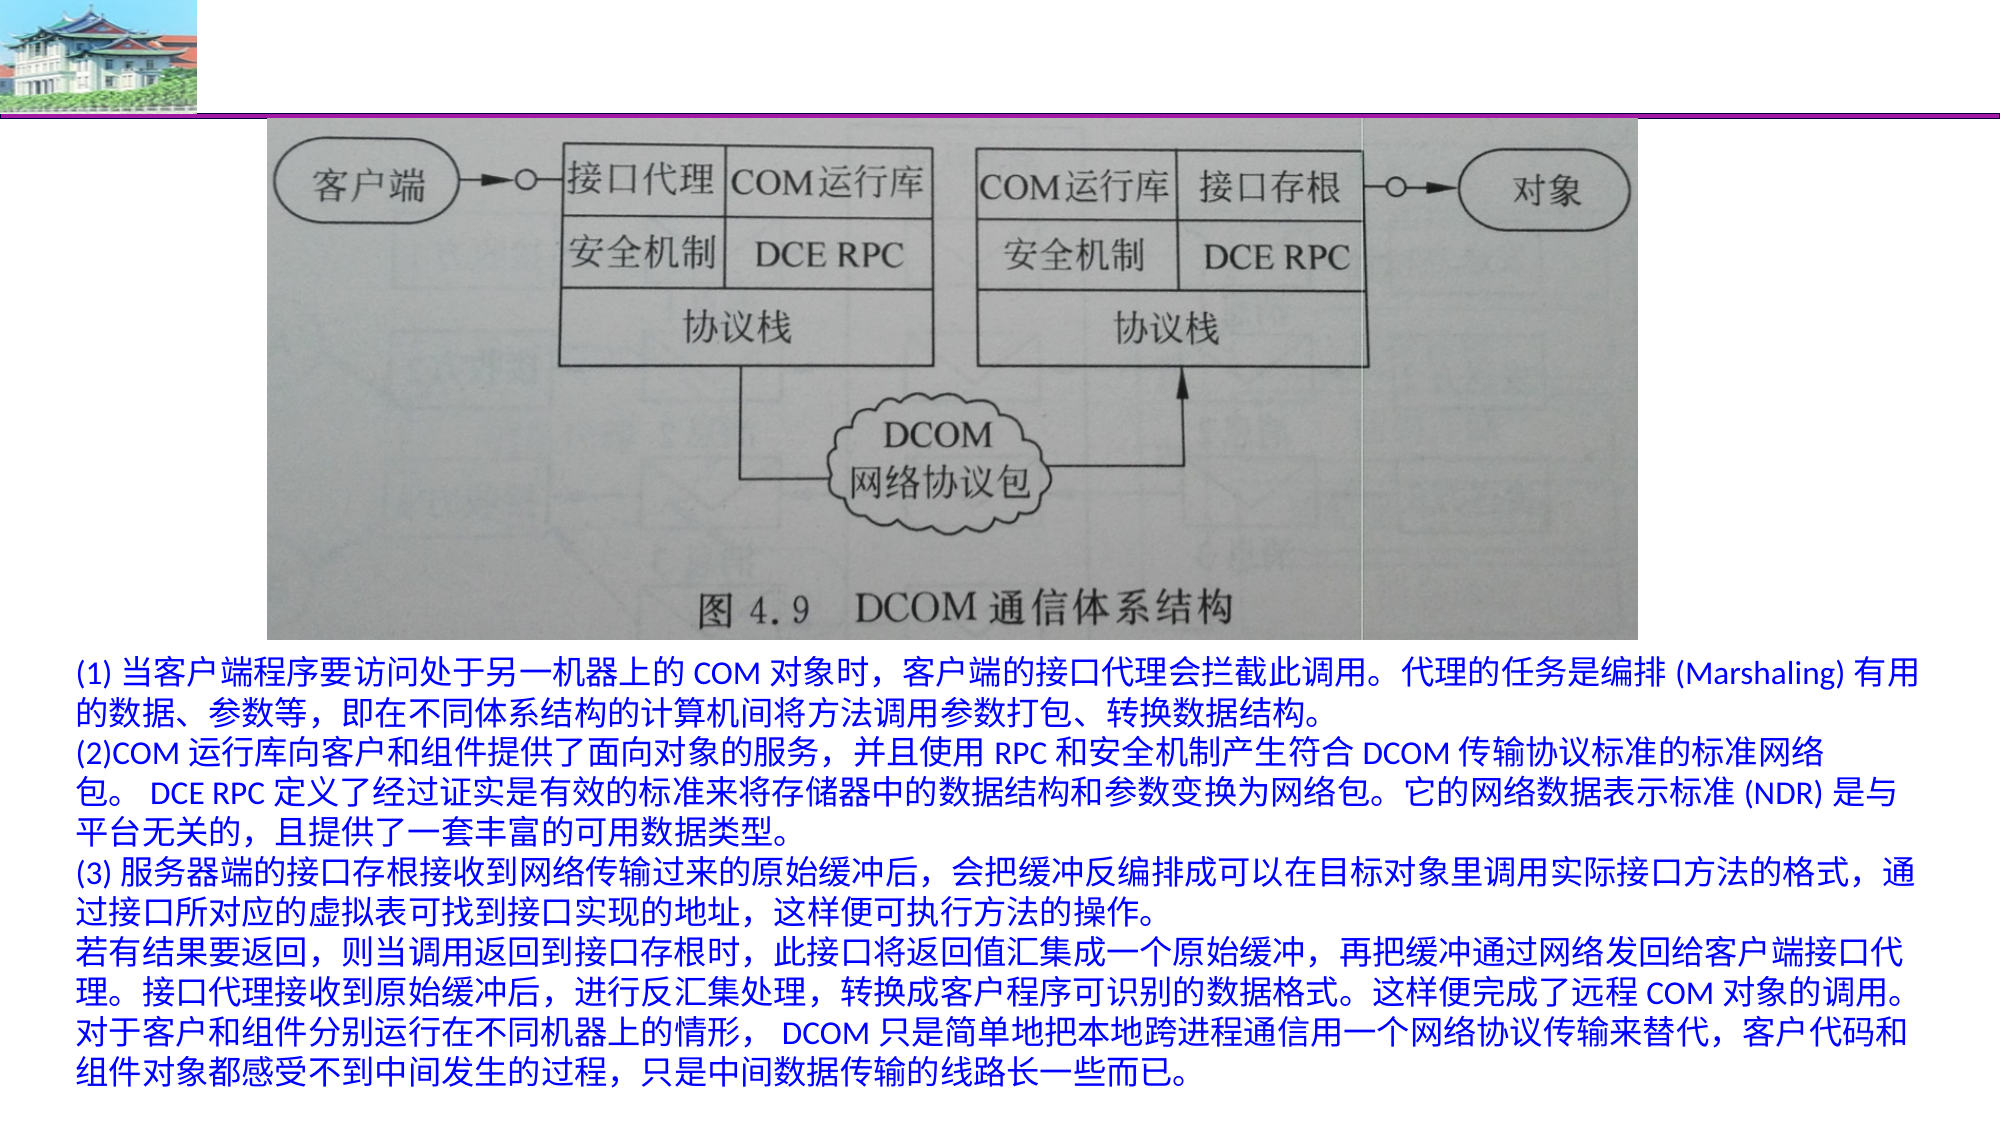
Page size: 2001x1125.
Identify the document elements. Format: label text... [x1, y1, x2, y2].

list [267, 118, 1639, 640]
picture [0, 0, 197, 114]
text_box (1)当客户端程序要访问处于另一机器上的COM对象时，客户端的接口代理会拦截此调用。代理的任务是编排(Marshaling)有用的数据、参数等，即在不同体系结构的计算机间将方法调用参数打包、转换数据结构。 (2)COM运行库向客户和组件提供了面向对象的服务，并且使用RPC和安全机制产生符合DCOM传输协议标准的标准网络包。DCE RPC定义了经过证实是有效的标准来将存储器中的数据结构和参数变换为网络包。它的网络数据表示标准(NDR)是与平台无关的，且提供了一套丰富的可用数据类型。 (3)服务器端的接口存根接收到网络传输过来的原始缓冲后，会把缓冲反编排成可以在目标对象里调用实际接口方法的格式，通过接口所对应的虚拟表可找到接口实现的地址，这样便可执行方法的操作。 若有结果要返回，则当调用返回到接口存根时，此接口将返回值汇集成一个原始缓冲，再把缓冲通过网络发回给客户端接口代理。接口代理接收到原始缓冲后，进行反汇集处理，转换成客户程序可识别的数据格式。这样便完成了远程COM对象的调用。 对于客户和组件分别运行在不同机器上的情形，DCOM只是简单地把本地跨进程通信用一个网络协议传输来替代，客户代码和组件对象都感受不到中间发生的过程，只是中间数据传输的线路长一些而已。 [60, 644, 1940, 1099]
